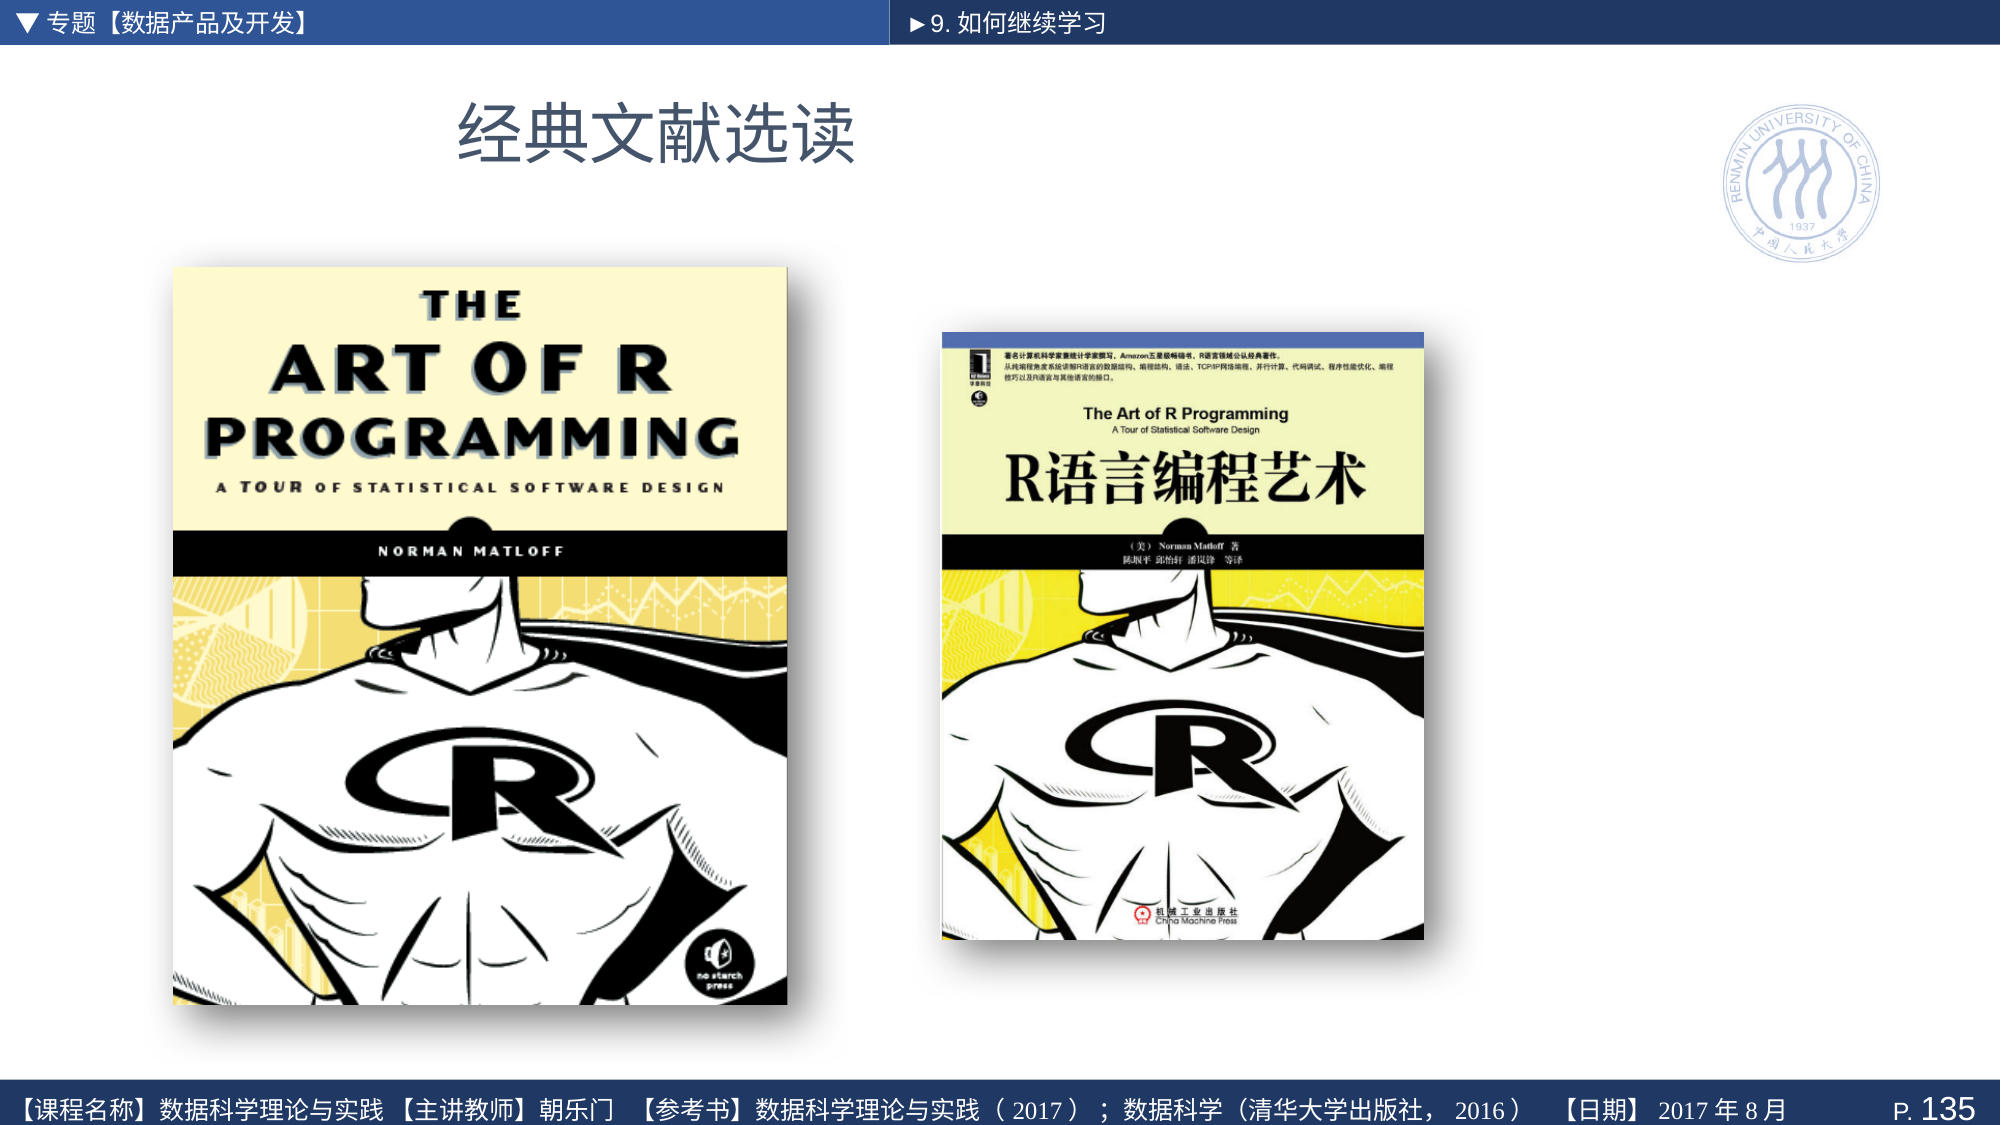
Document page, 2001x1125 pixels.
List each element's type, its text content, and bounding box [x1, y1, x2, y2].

title 经典文献选读 [64, 64, 1249, 200]
list ▼专题【数据产品及开发】 [0, 0, 725, 43]
picture [173, 267, 788, 1005]
list ►9.如何继续学习 [890, 0, 1249, 43]
picture [940, 332, 1424, 940]
